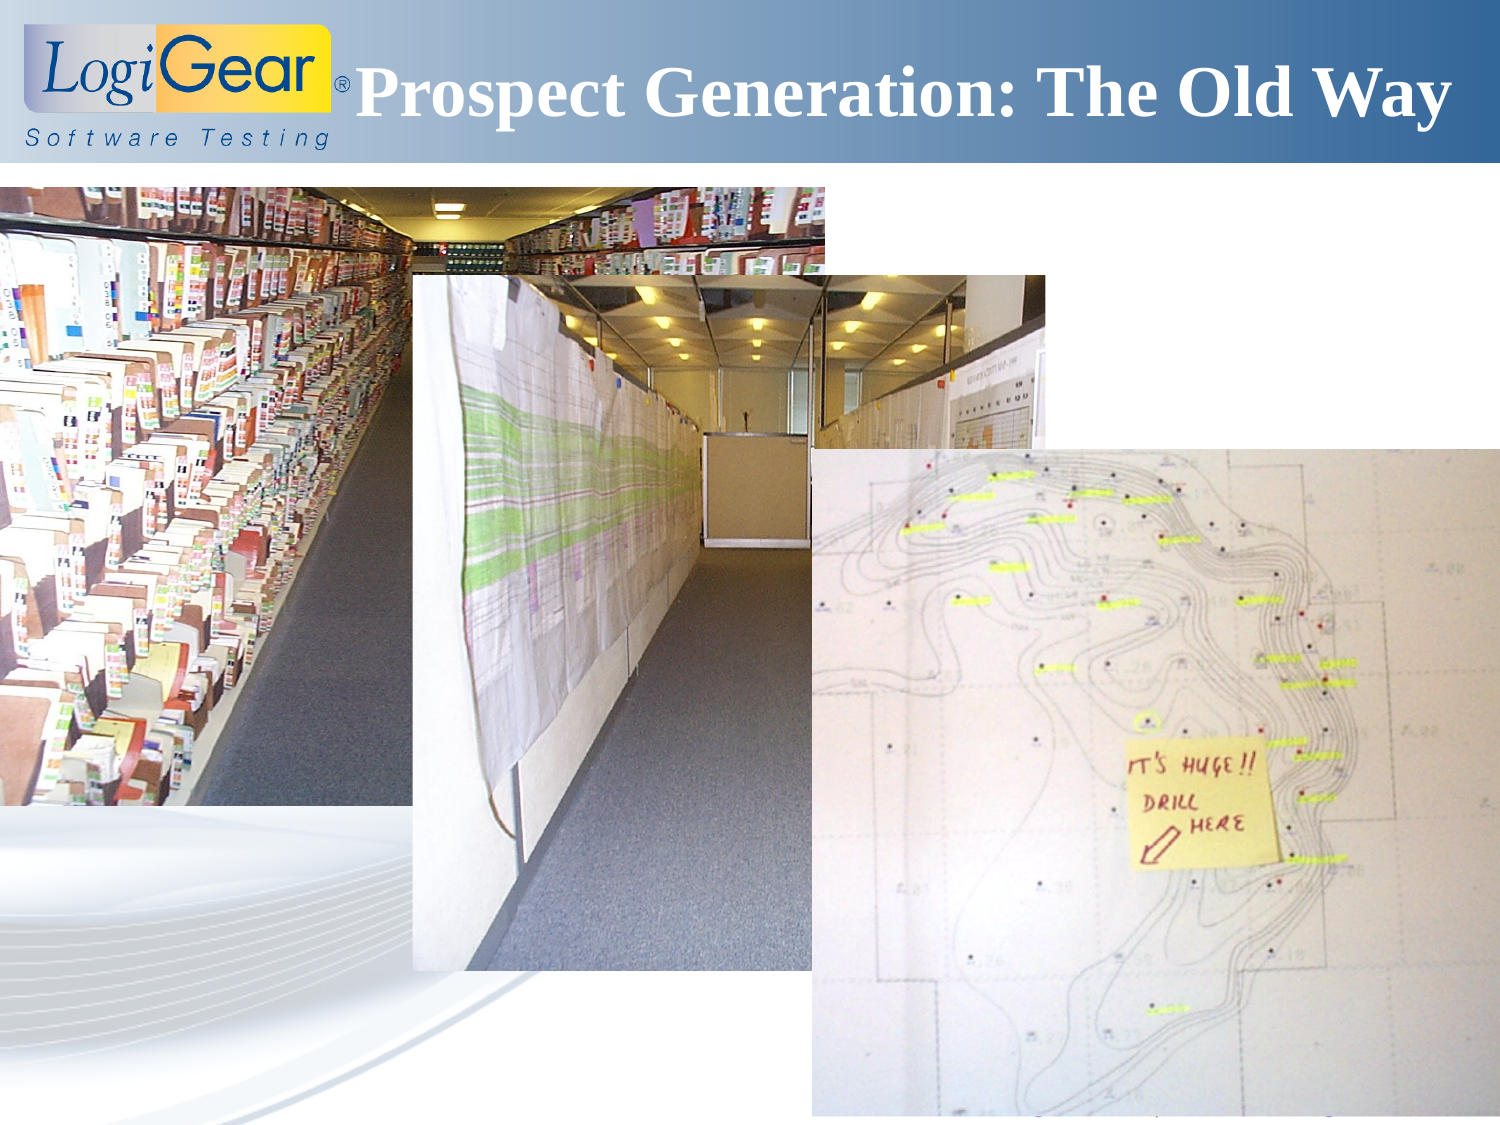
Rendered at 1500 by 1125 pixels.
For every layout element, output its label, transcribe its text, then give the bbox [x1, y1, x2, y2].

picture [0, 187, 1500, 1125]
picture [24, 24, 137, 150]
title Prospect Generation: The Old Way [137, 12, 1488, 163]
